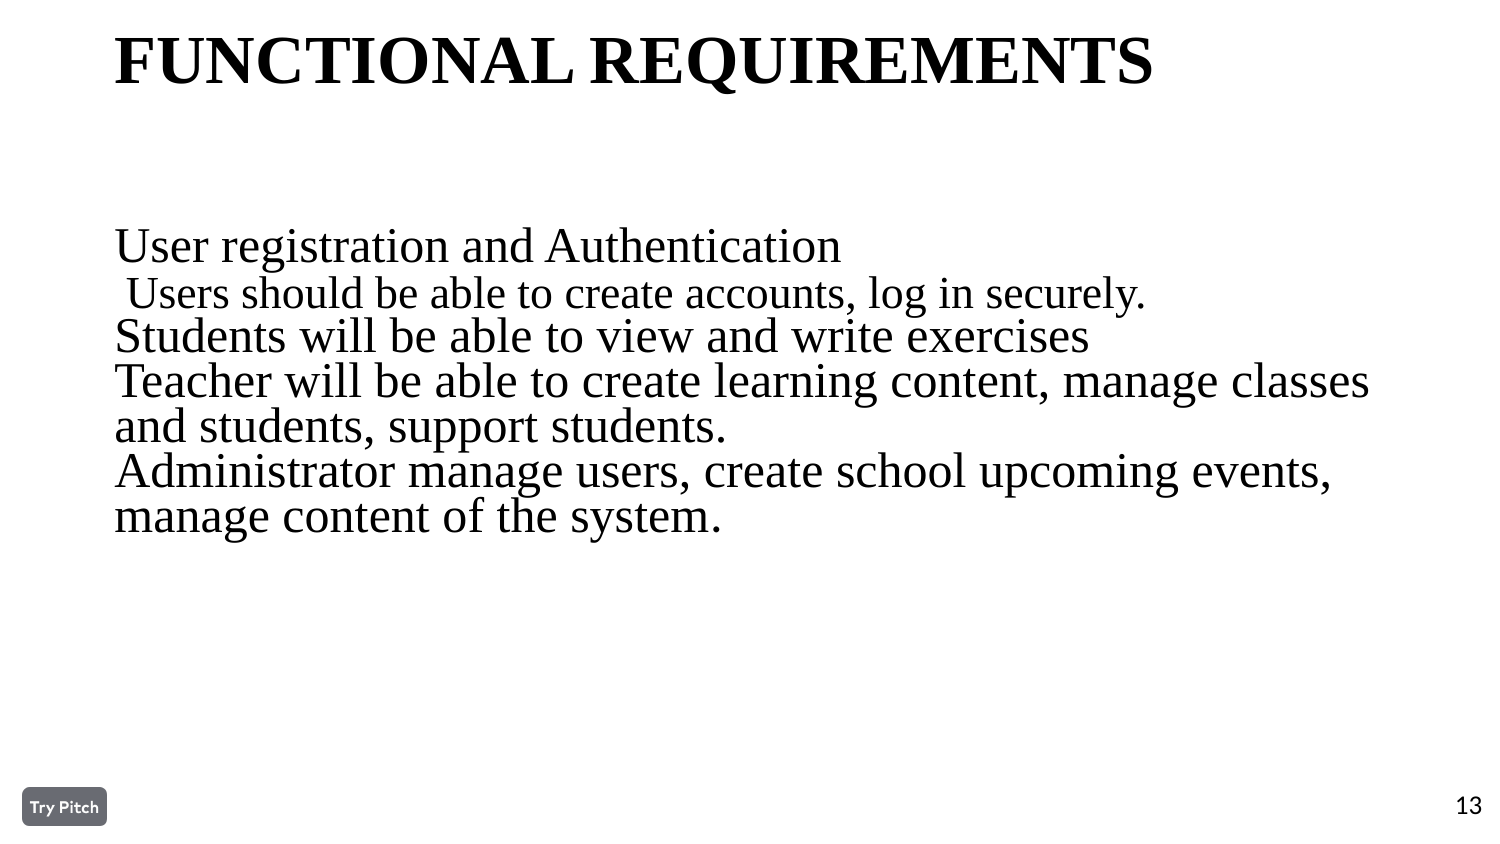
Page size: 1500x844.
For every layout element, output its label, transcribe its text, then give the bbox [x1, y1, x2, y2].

picture [22, 787, 107, 826]
text_box FUNCTIONAL REQUIREMENTS [114, 35, 1397, 98]
text_box User registration and Authentication Users should be able to create accounts, log in securely. Students will be able to view and write exercises Teacher will be able to create learning content, manage classes and students, support students. Administrator manage users, create school upcoming events, manage content of the system. [114, 227, 1397, 723]
slide_number 13 [1440, 780, 1500, 830]
